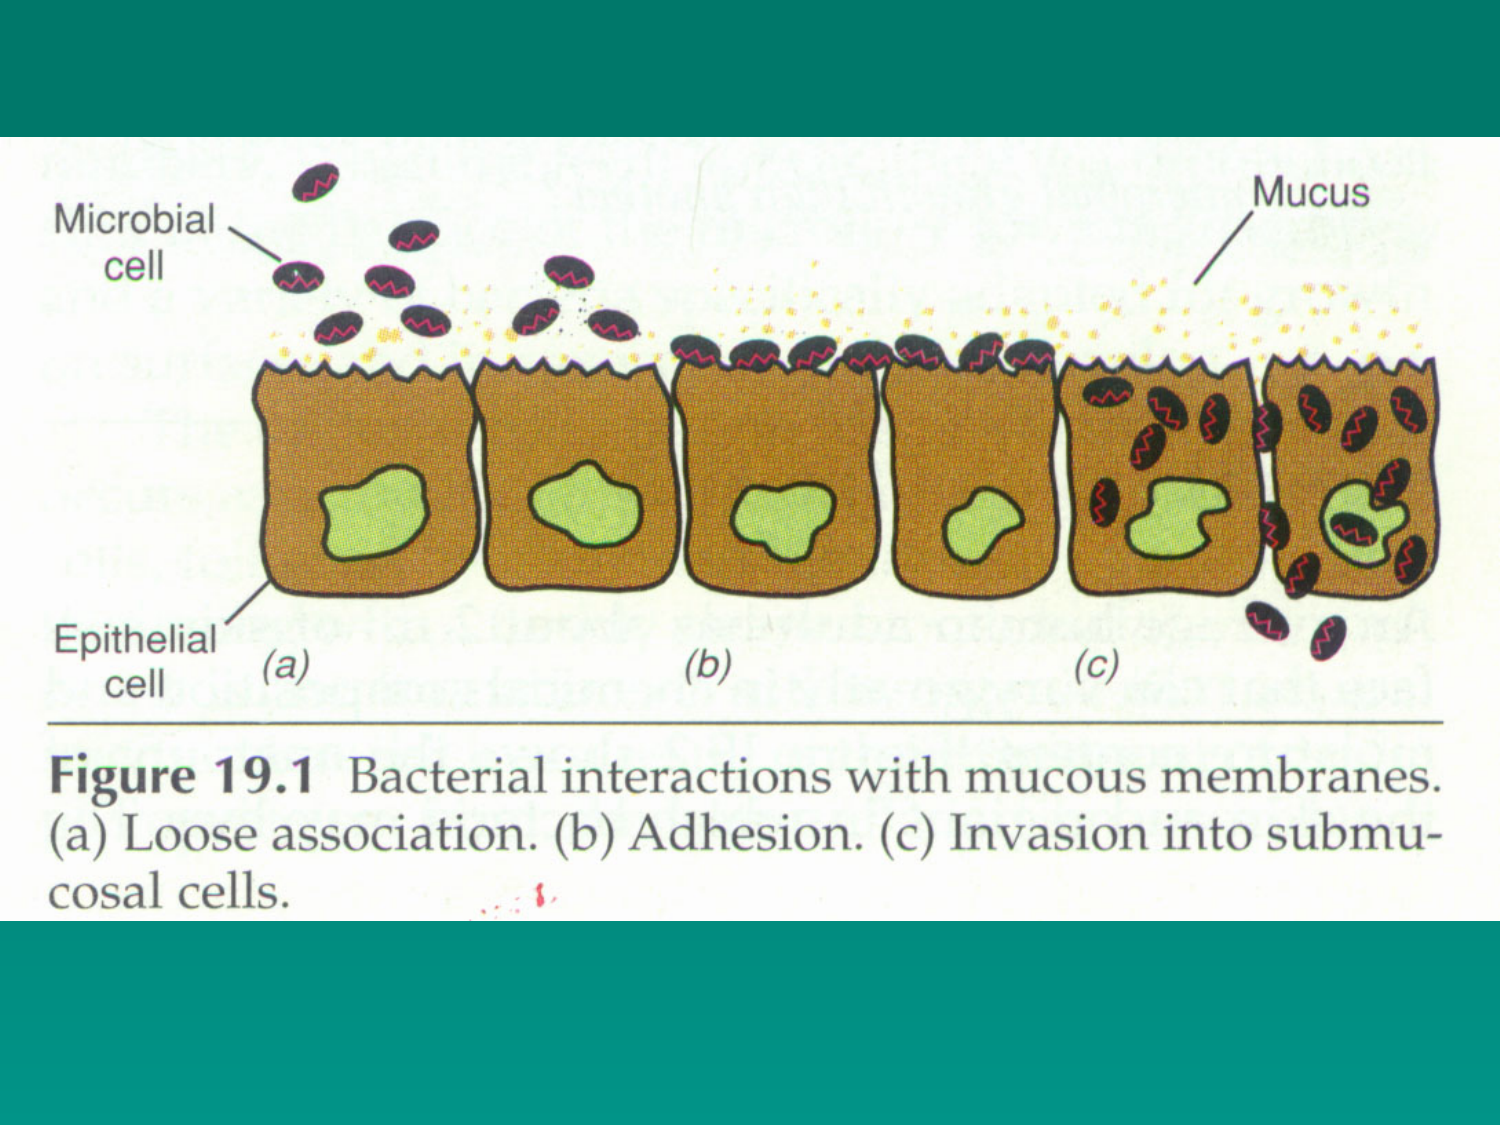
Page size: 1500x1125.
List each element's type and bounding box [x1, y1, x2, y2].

picture [0, 137, 1500, 921]
